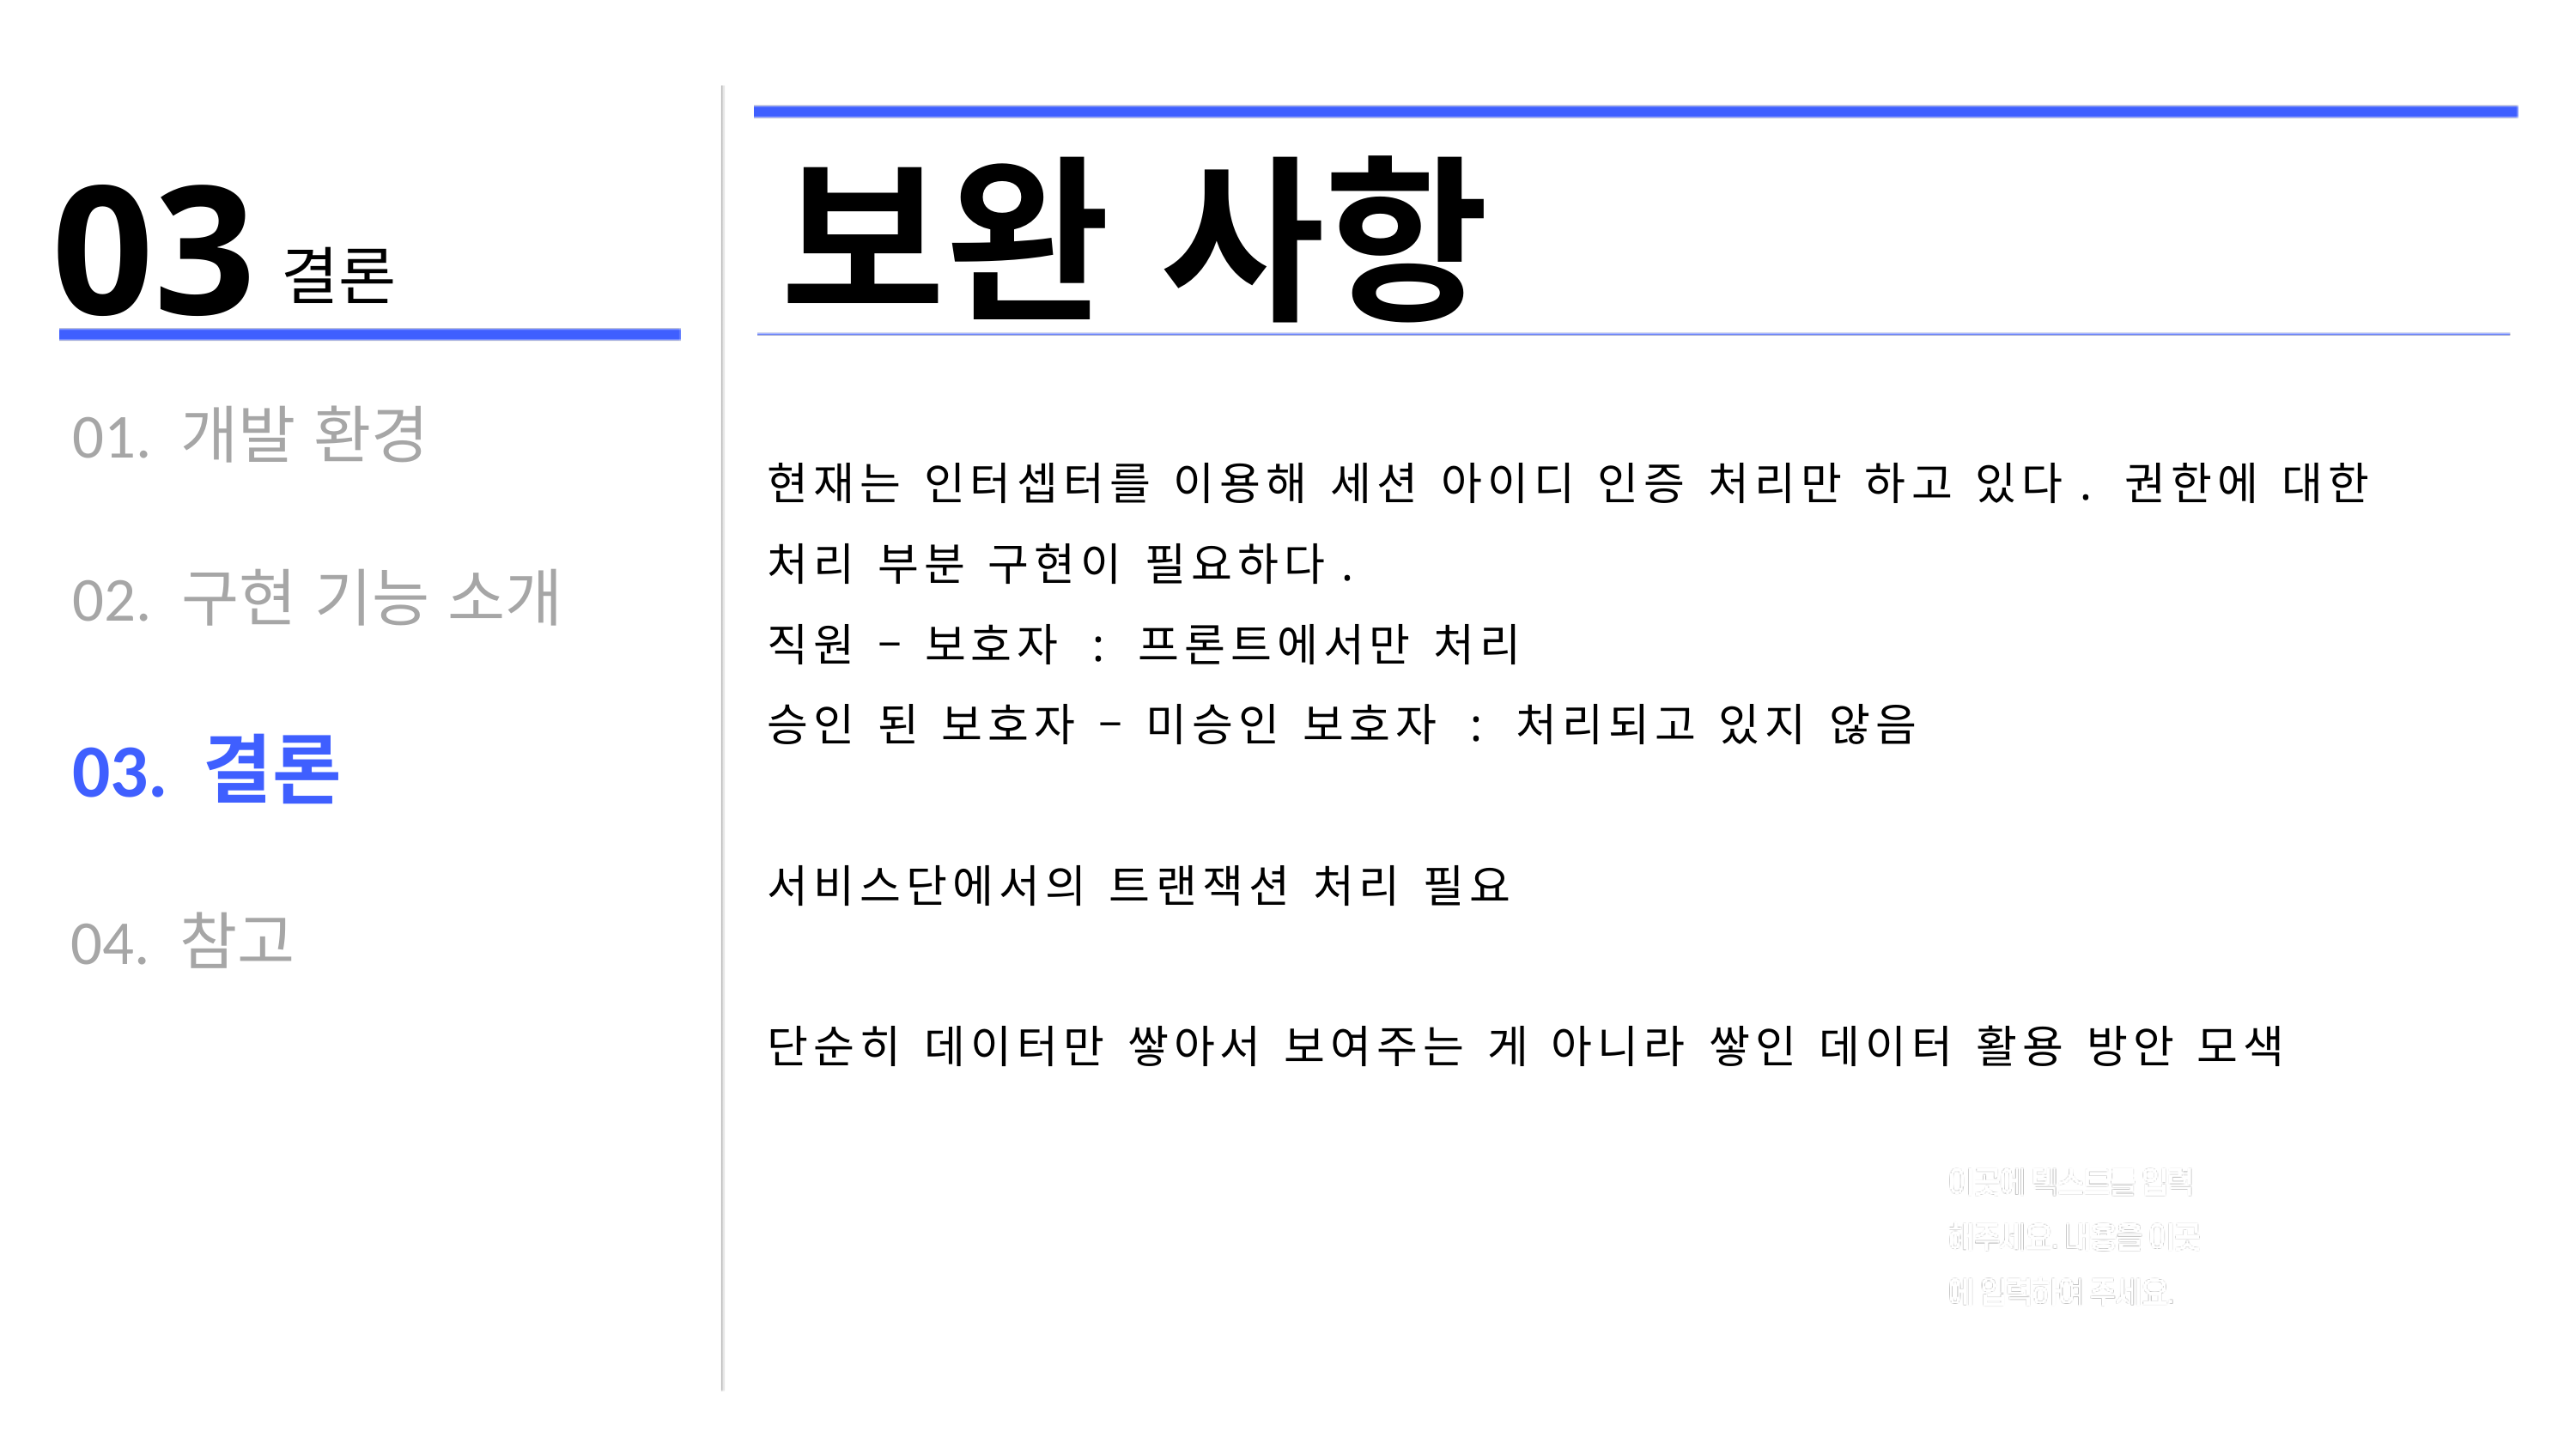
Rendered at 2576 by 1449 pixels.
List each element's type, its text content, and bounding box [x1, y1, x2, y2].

text_box 03 [39, 130, 301, 357]
text_box 04. 참고 [58, 895, 659, 984]
picture [720, 87, 725, 735]
text_box 보완 사항 [769, 144, 2431, 330]
text_box 결론 [268, 230, 715, 318]
text_box 01. 개발 환경 [59, 388, 647, 476]
text_box 현재는 인터셉터를 이용해 세션 아이디 인증 처리만 하고 있다. 권한에 대한 처리 부분 구현이 필요하다. 직원 – 보호자 : 프론트에서만 처리 승인 된 보호자 – 미승인 보호자 : 처리되고 있지 않음 서비스단에서의 트랜잭션 처리 필요 단순히 데이터만 쌓아서 보여주는 게 아니라 쌓인 데이터 활용 방안 모색 [754, 422, 2456, 1079]
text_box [59, 312, 681, 358]
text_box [69, 735, 1376, 742]
text_box 02. 구현 기능 소개 [60, 552, 664, 640]
text_box 03. 결론 [59, 715, 688, 819]
picture [720, 742, 725, 1391]
picture [1943, 1157, 2215, 1326]
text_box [754, 89, 2519, 135]
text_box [756, 331, 2512, 338]
